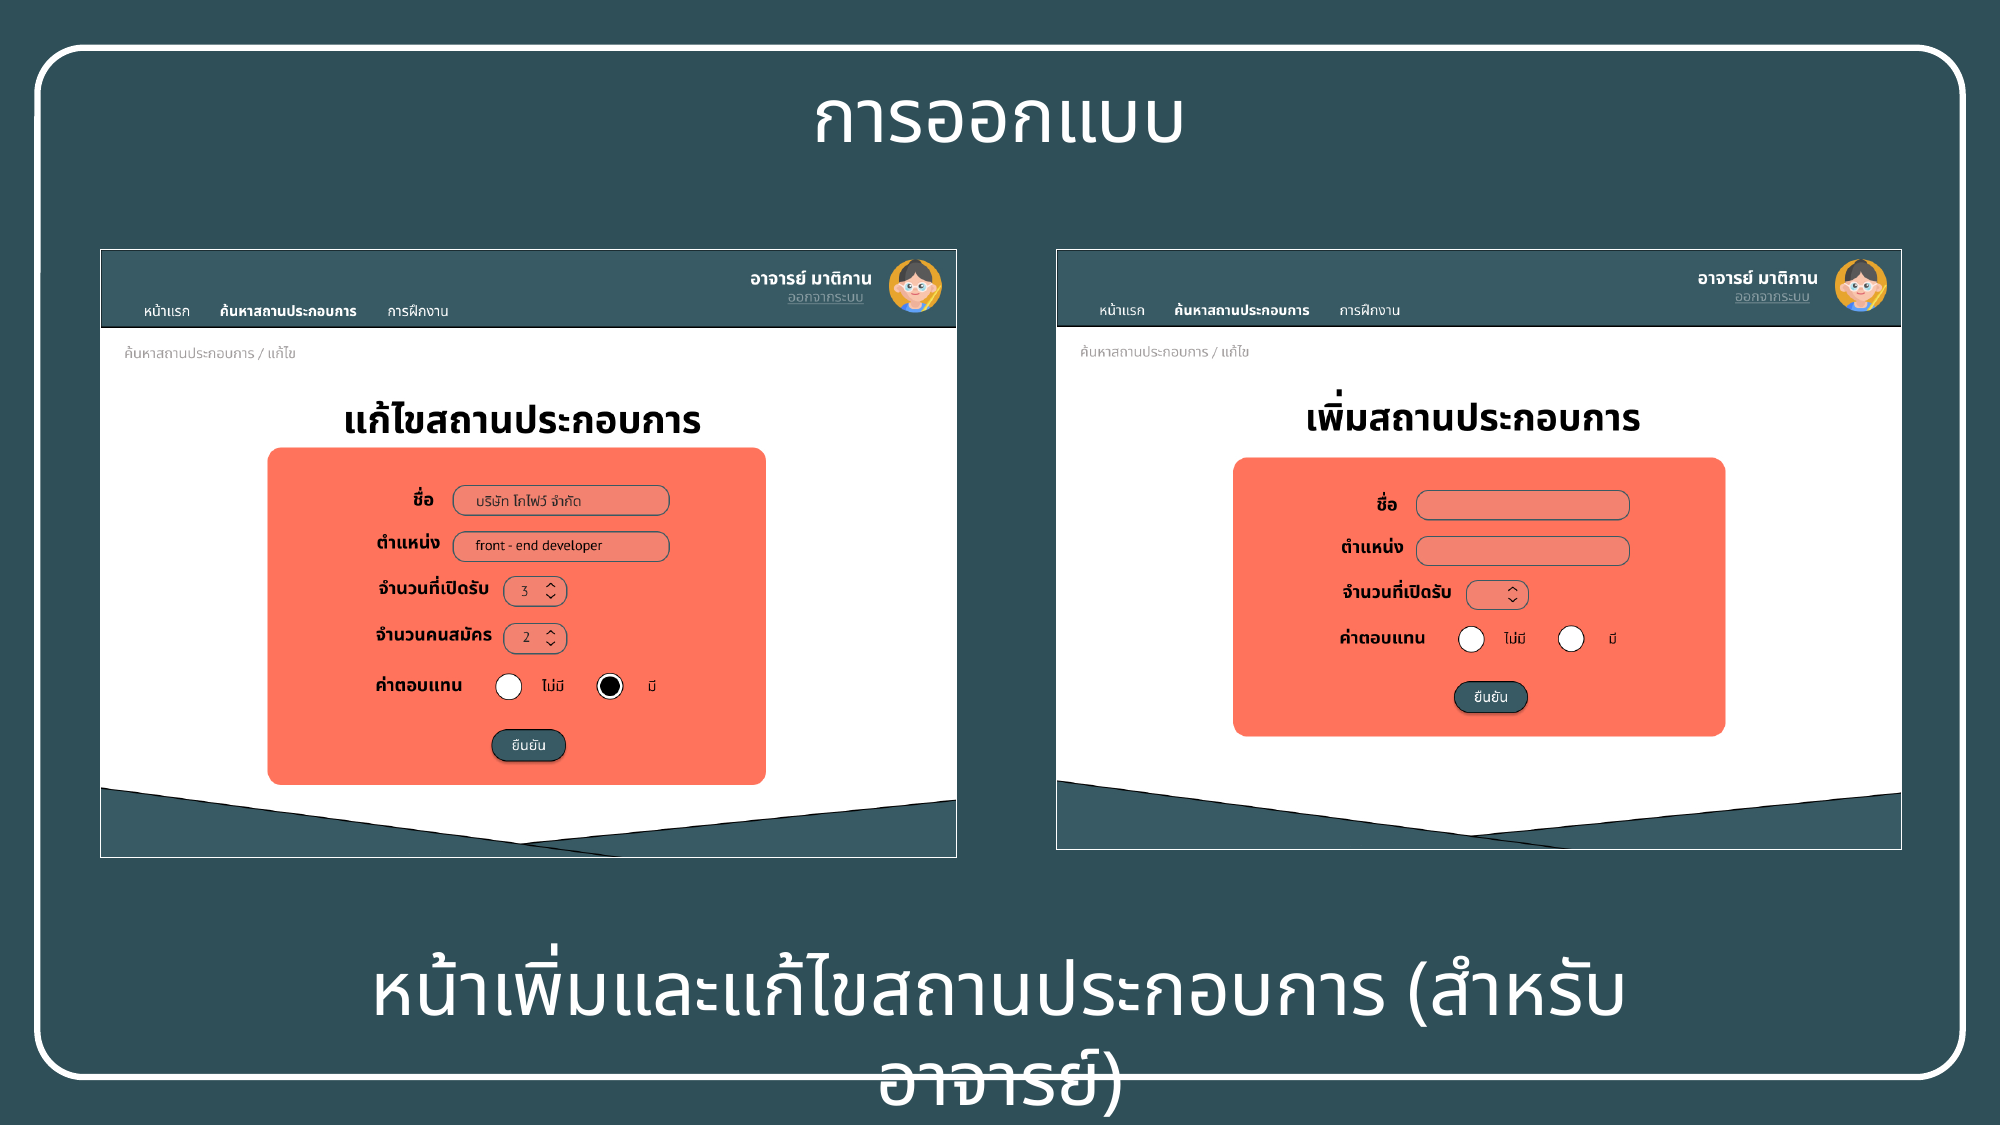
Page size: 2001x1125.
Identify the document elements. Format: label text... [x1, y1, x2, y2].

text_box หน้าเพิ่มและแก้ไขสถานประกอบการ (สำหรับอาจารย์) [349, 932, 1651, 1125]
picture [100, 249, 957, 858]
picture [1056, 249, 1902, 850]
text_box การออกแบบ [499, 59, 1501, 165]
text_box [36, 46, 1964, 1079]
